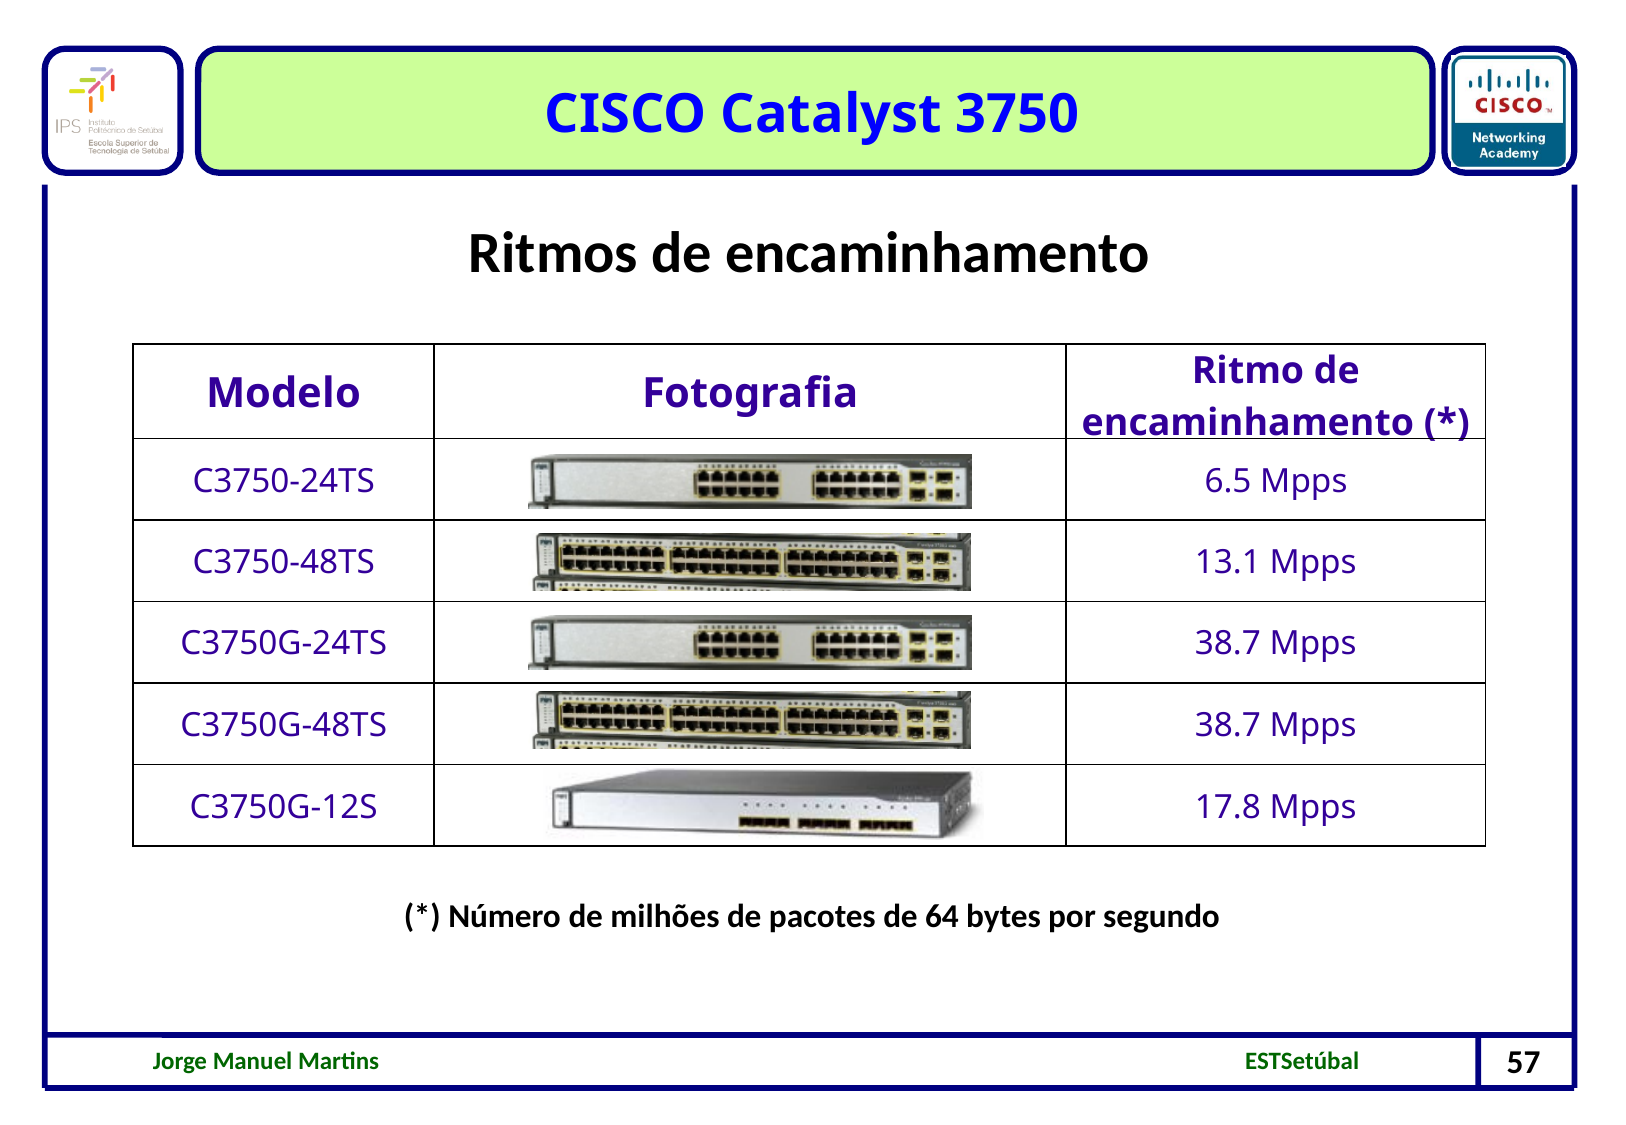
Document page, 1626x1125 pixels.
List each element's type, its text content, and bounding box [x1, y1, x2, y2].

table_cell 17.8 Mpps [1067, 765, 1485, 845]
picture [1473, 132, 1511, 142]
table_cell [435, 684, 1065, 764]
picture [1455, 59, 1563, 123]
text_box Ritmos de encaminhamento [198, 214, 1421, 284]
picture [1497, 149, 1537, 159]
picture [1511, 132, 1524, 142]
table_cell 38.7 Mpps [1067, 684, 1485, 764]
table_cell 38.7 Mpps [1067, 602, 1485, 682]
text_box CISCO Catalyst 3750 [221, 72, 1404, 156]
table_cell C3750-24TS [134, 439, 433, 519]
picture [1480, 148, 1494, 158]
table_cell [435, 439, 1065, 519]
table_cell [435, 521, 1065, 601]
picture [56, 67, 169, 155]
picture [528, 690, 971, 749]
picture [528, 532, 971, 591]
table_header Fotografia [435, 345, 1065, 438]
picture [1536, 136, 1545, 144]
picture [528, 454, 973, 509]
picture [1558, 55, 1566, 61]
table_cell [435, 602, 1065, 682]
table_cell C3750G-48TS [134, 684, 433, 764]
picture [1451, 158, 1457, 167]
table_cell 6.5 Mpps [1067, 439, 1485, 519]
table_cell C3750-48TS [134, 521, 433, 601]
text_box (*) Número de milhões de pacotes de 64 bytes por segundo [168, 890, 1457, 935]
picture [528, 615, 973, 670]
table_header Ritmo de encaminhamento (*) [1067, 345, 1485, 438]
table_cell C3750G-12S [134, 765, 433, 845]
picture [1528, 133, 1535, 142]
table_cell [435, 765, 1065, 845]
table_cell C3750G-24TS [134, 602, 433, 682]
picture [1451, 55, 1461, 64]
table_cell 13.1 Mpps [1067, 521, 1485, 601]
picture [543, 767, 984, 841]
table_header Modelo [134, 345, 433, 438]
